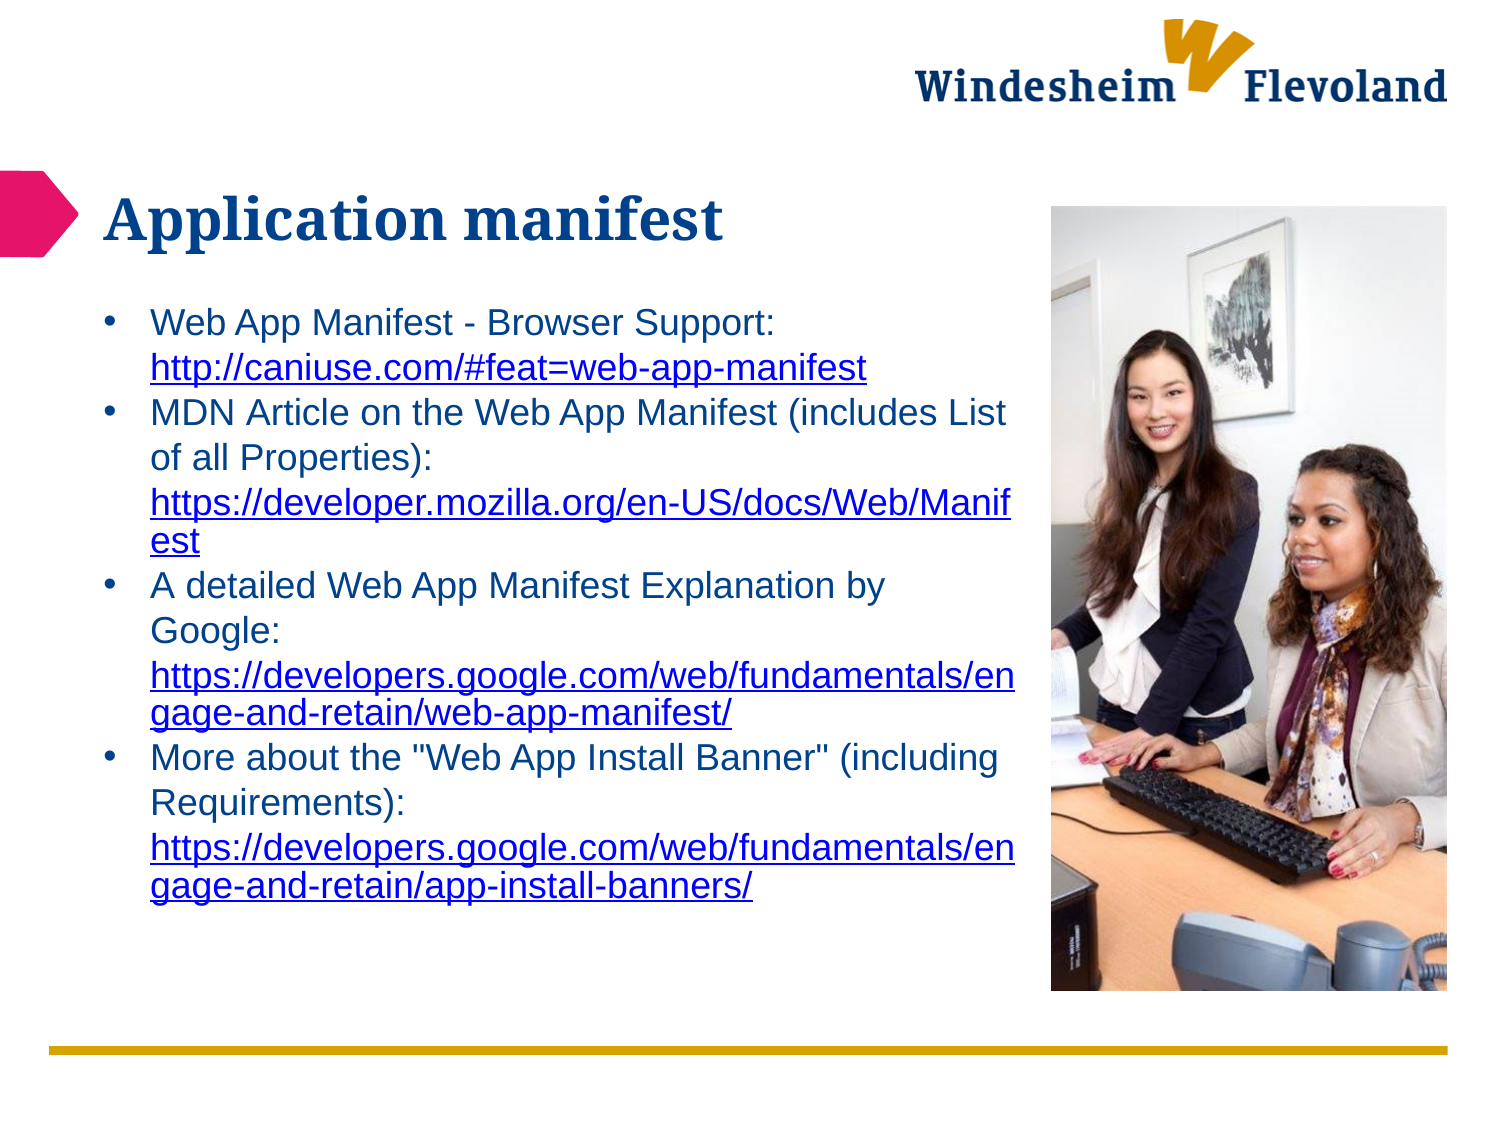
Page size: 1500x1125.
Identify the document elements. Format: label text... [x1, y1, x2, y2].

subtitle Web App Manifest - Browser Support: http://caniuse.com/#feat=web-app-manifest MDN Article on the Web App Manifest (includes List of all Properties): https://developer.mozilla.org/en-US/docs/Web/Manifest A detailed Web App Manifest Explanation by Google: https://developers.google.com/web/fundamentals/engage-and-retain/web-app-manifest/ More about the "Web App Install Banner" (including Requirements): https://developers.google.com/web/fundamentals/engage-and-retain/app-install-banners/ [88, 290, 1034, 991]
picture [1051, 206, 1447, 991]
picture [915, 19, 1447, 102]
picture [49, 1046, 1448, 1055]
title Application manifest [89, 174, 1034, 281]
